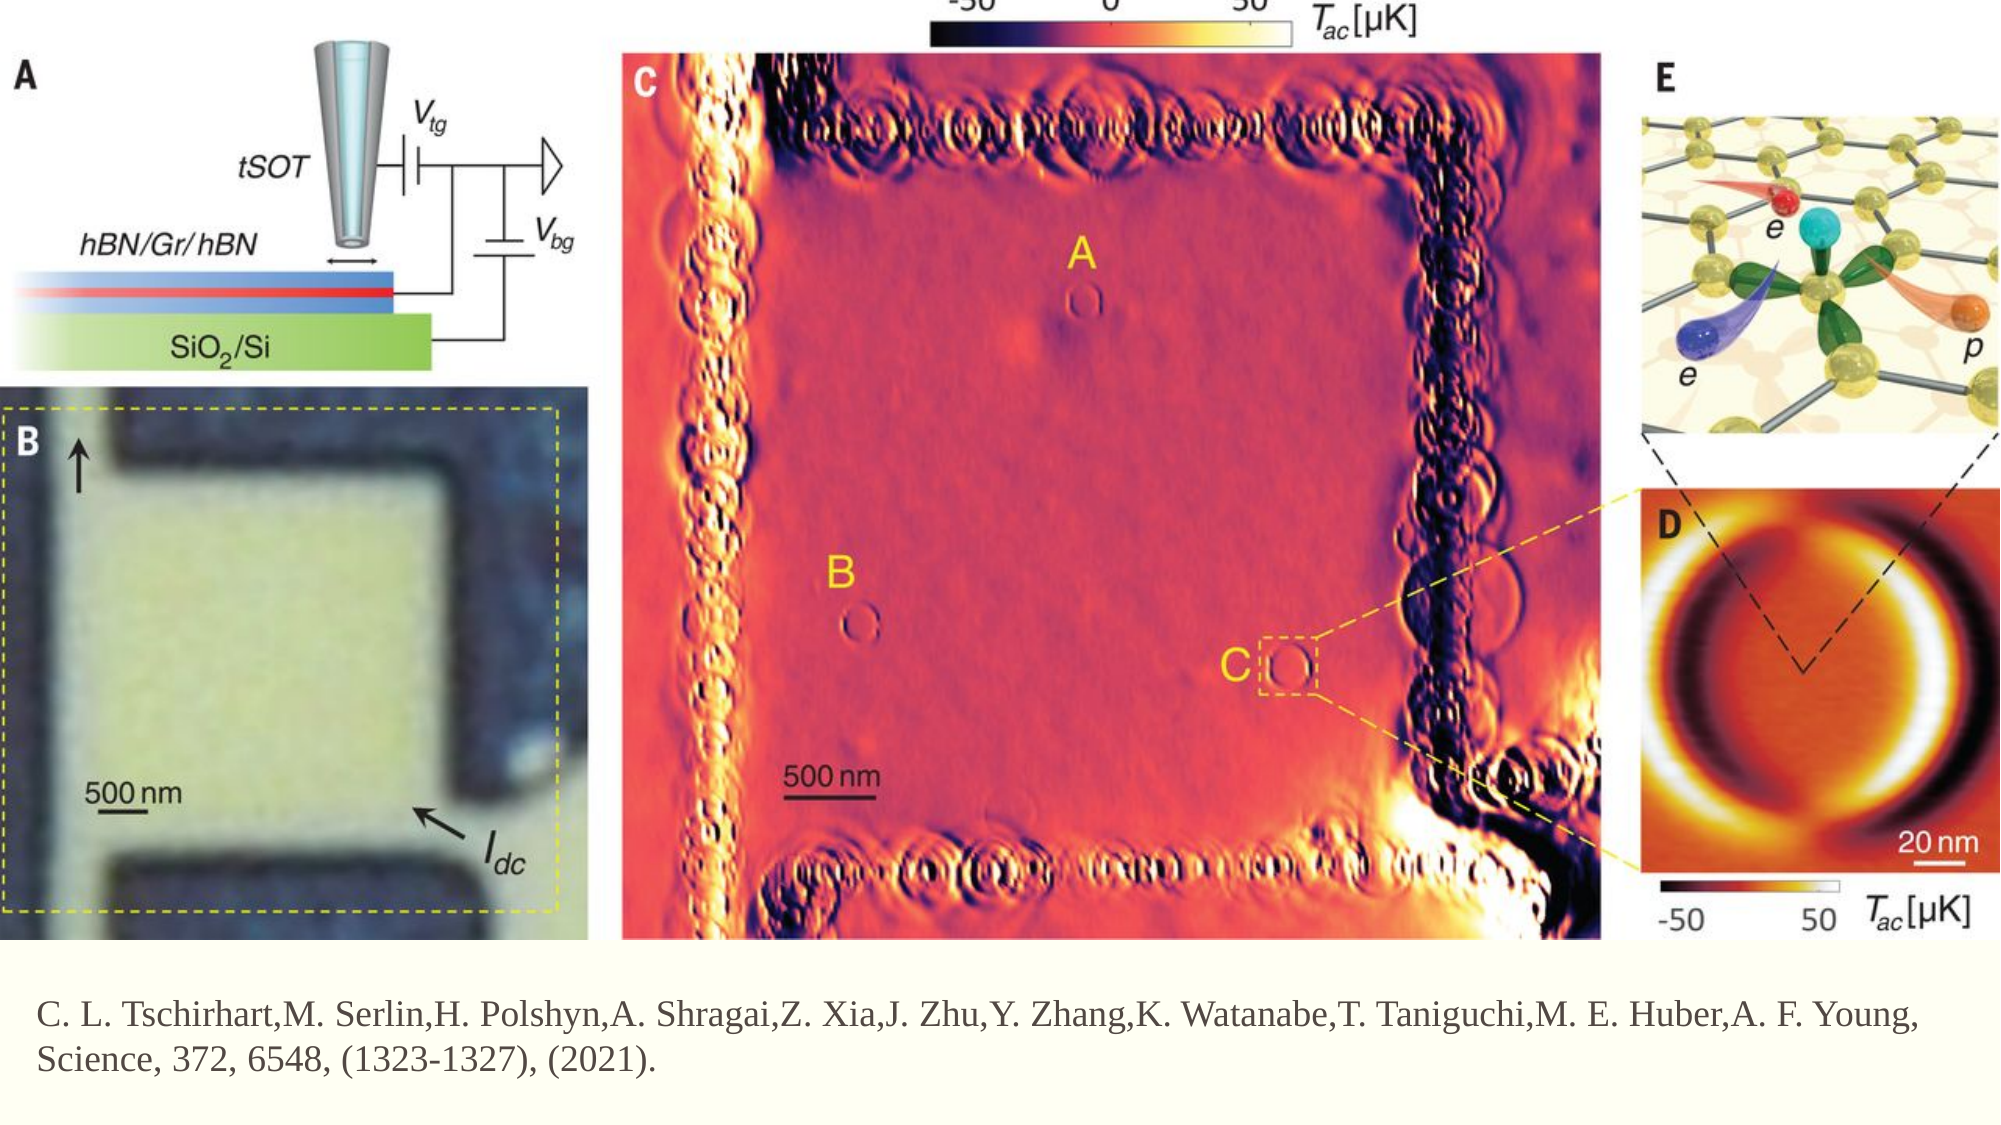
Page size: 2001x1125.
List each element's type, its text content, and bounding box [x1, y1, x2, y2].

picture [0, 0, 2000, 940]
text_box C. L. Tschirhart,M. Serlin,H. Polshyn,A. Shragai,Z. Xia,J. Zhu,Y. Zhang,K. Watanabe,T. Taniguchi,M. E. Huber,A. F. Young, Science, 372, 6548, (1323-1327), (2021). [21, 981, 1978, 1086]
